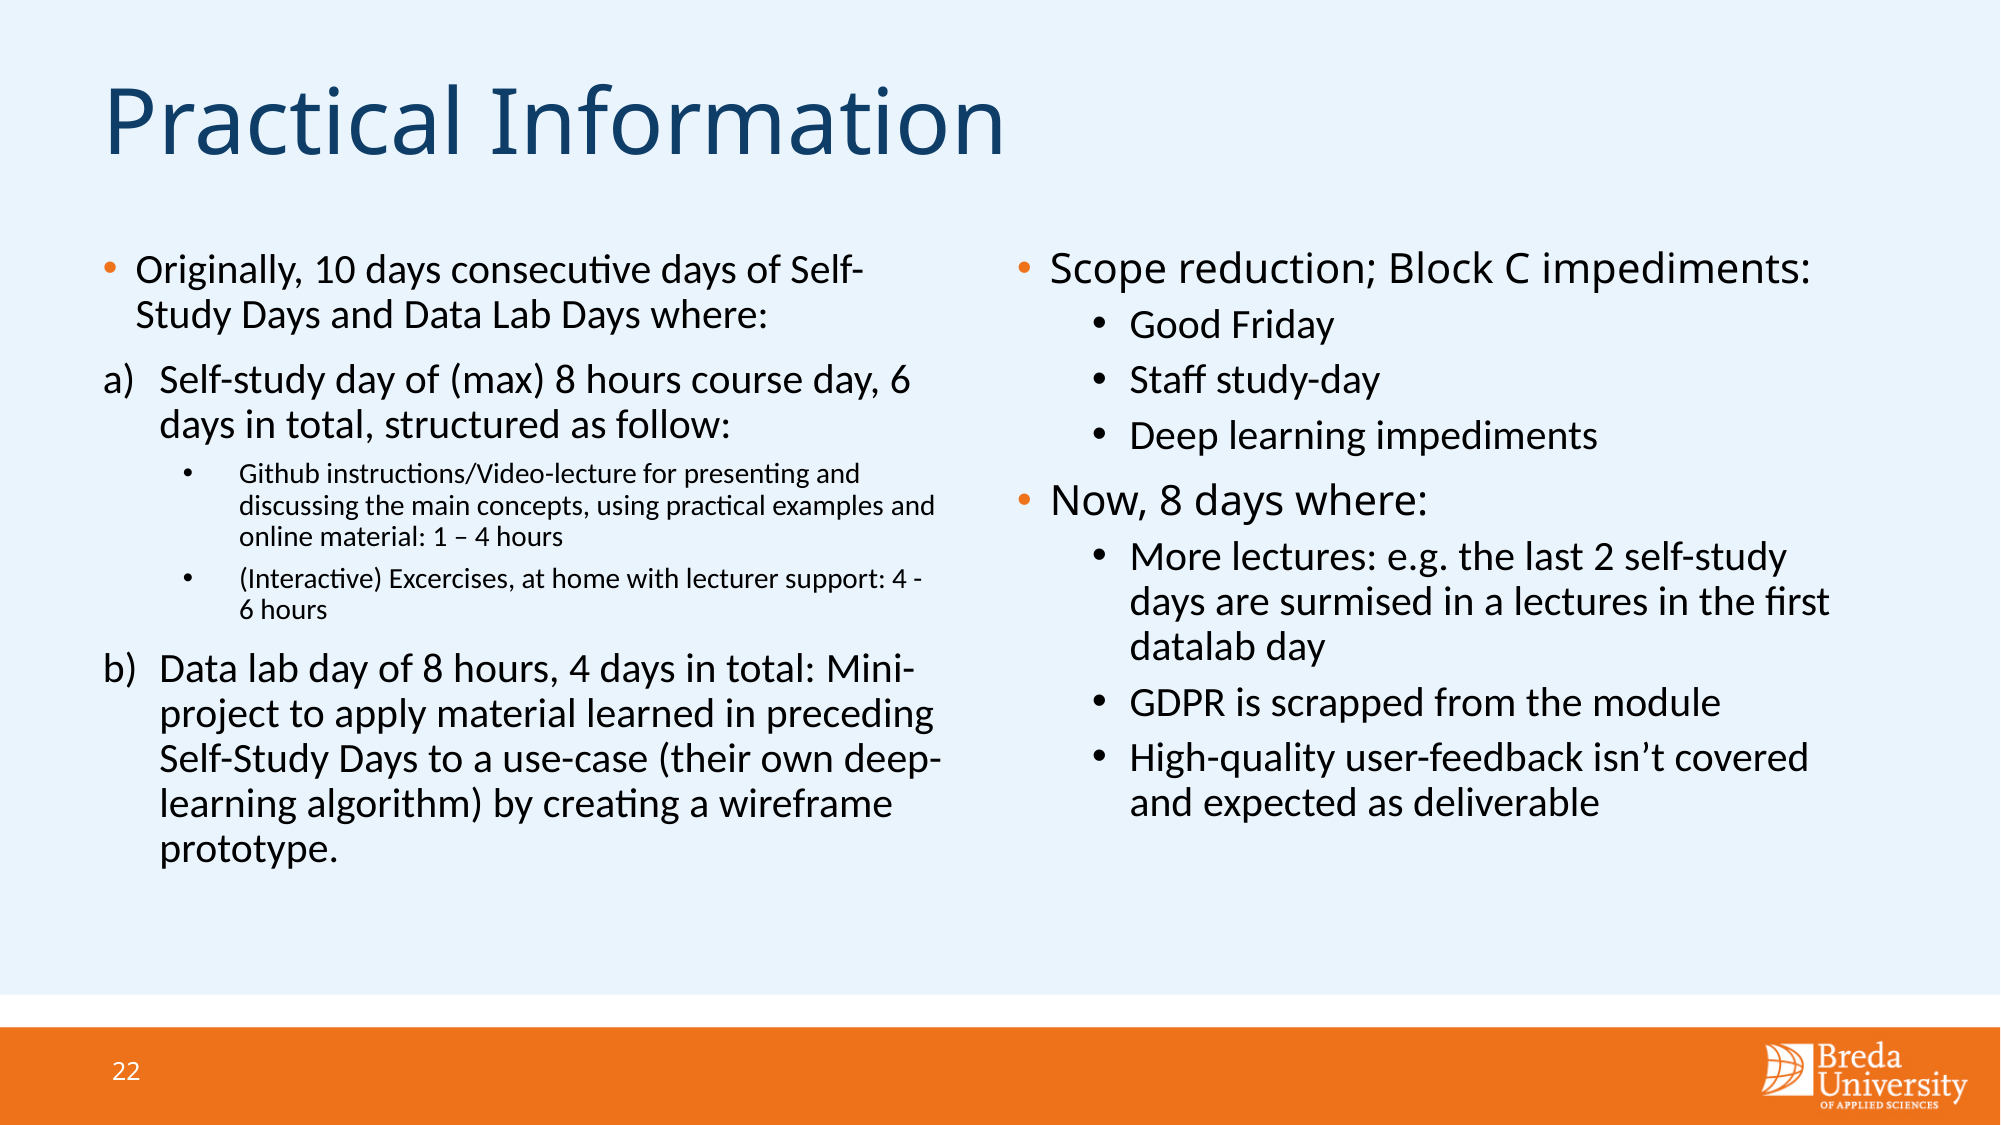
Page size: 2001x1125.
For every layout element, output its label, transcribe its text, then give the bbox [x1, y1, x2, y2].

list Scope reduction; Block C impediments: Good Friday Staff study-day Deep learning impediments Now, 8 days where: More lectures: e.g. the last 2 self-study days are surmised in a lectures in the first datalab day GDPR is scrapped from the module High-quality user-feedback isn’t covered and expected as deliverable [1002, 239, 1887, 878]
list Originally, 10 days consecutive days of Self-Study Days and Data Lab Days where: Self-study day of (max) 8 hours course day, 6 days in total, structured as follow: Github instructions/Video-lecture for presenting and discussing the main concepts, using practical examples and online material: 1 – 4 hours (Interactive) Excercises, at home with lecturer support: 4 - 6 hours Data lab day of 8 hours, 4 days in total: Mini-project to apply material learned in preceding Self-Study Days to a use-case (their own deep-learning algorithm) by creating a wireframe prototype. [88, 239, 973, 878]
slide_number 22 [97, 1042, 198, 1103]
picture [0, 0, 2001, 1125]
title Practical Information [88, 67, 1917, 210]
